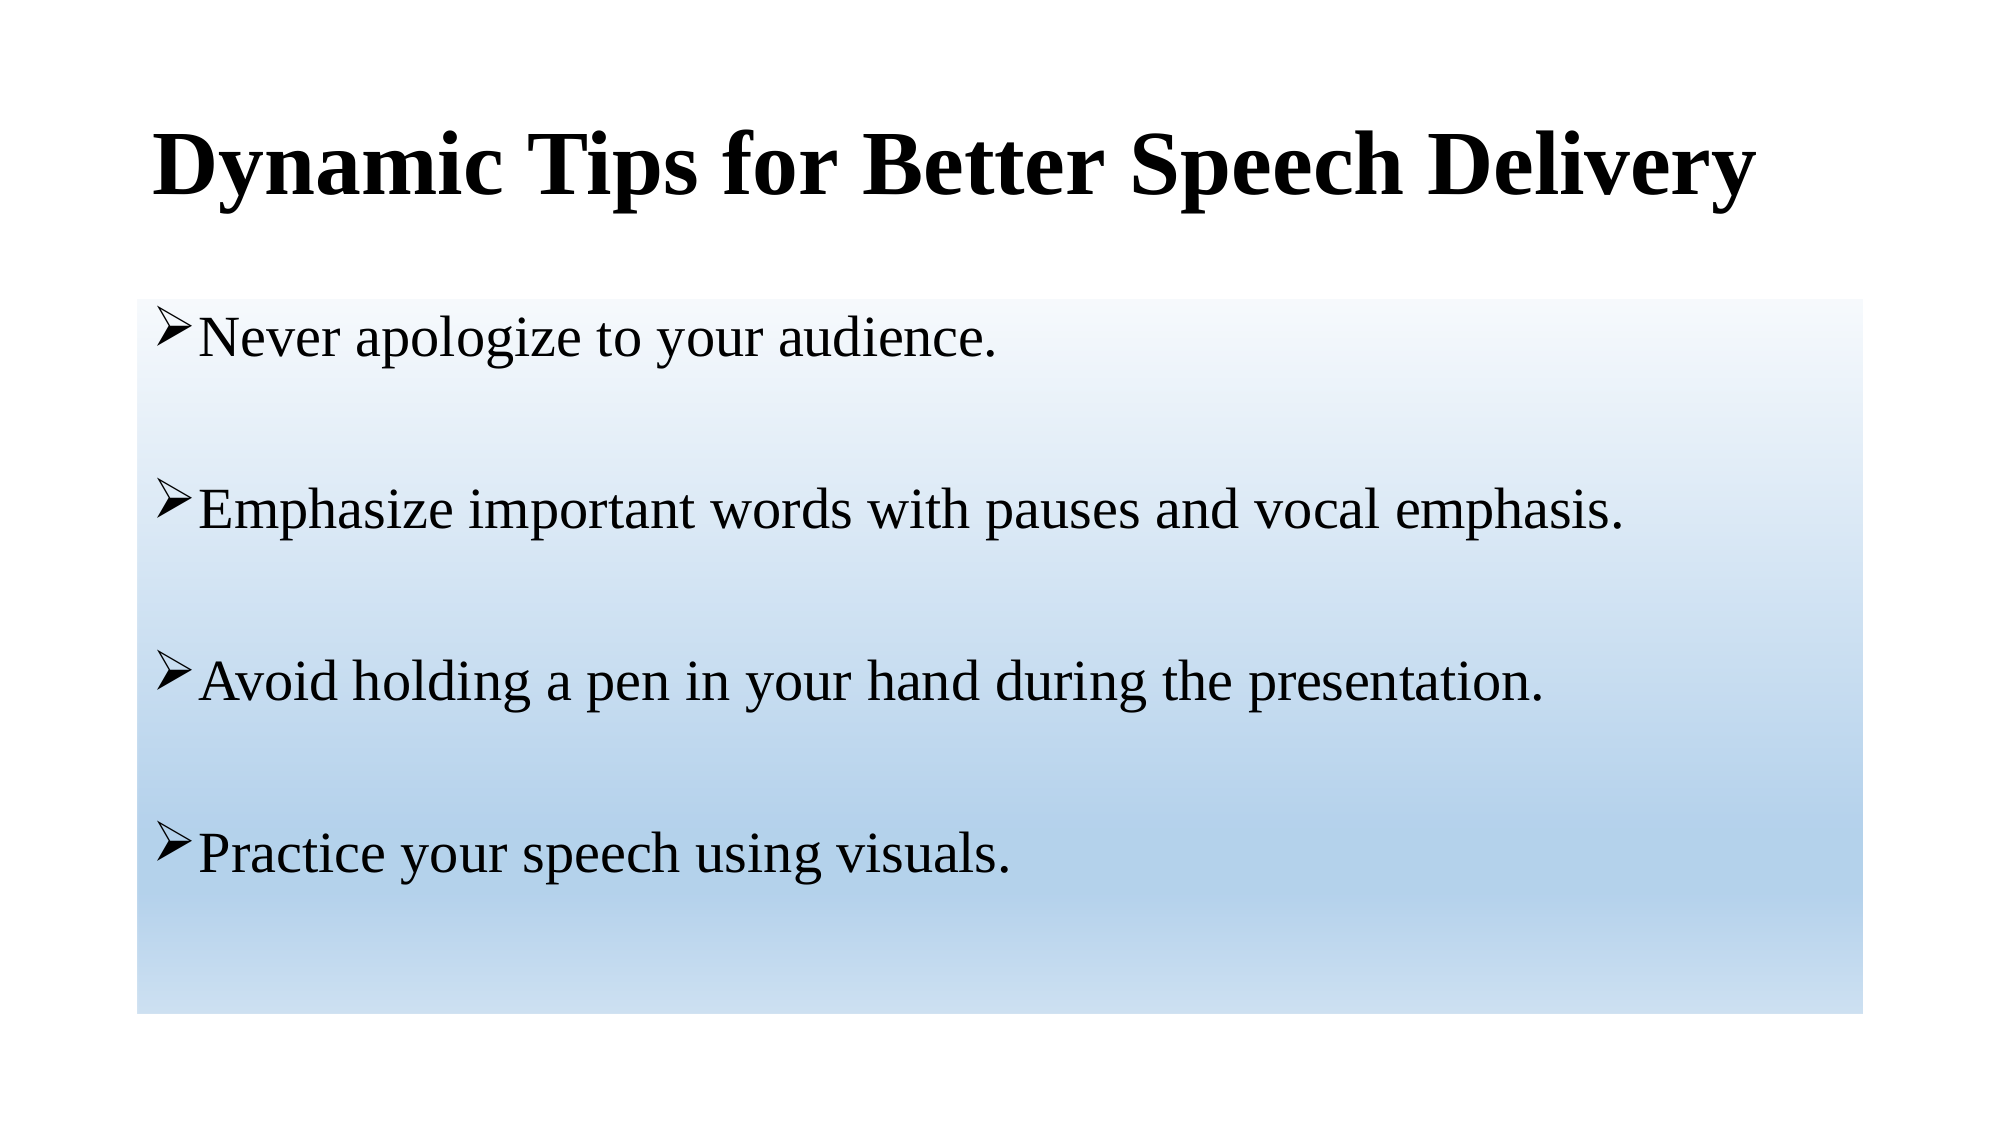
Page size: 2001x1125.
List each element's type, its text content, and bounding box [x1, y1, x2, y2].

title Dynamic Tips for Better Speech Delivery [82, 32, 1884, 291]
picture [137, 299, 1863, 1014]
